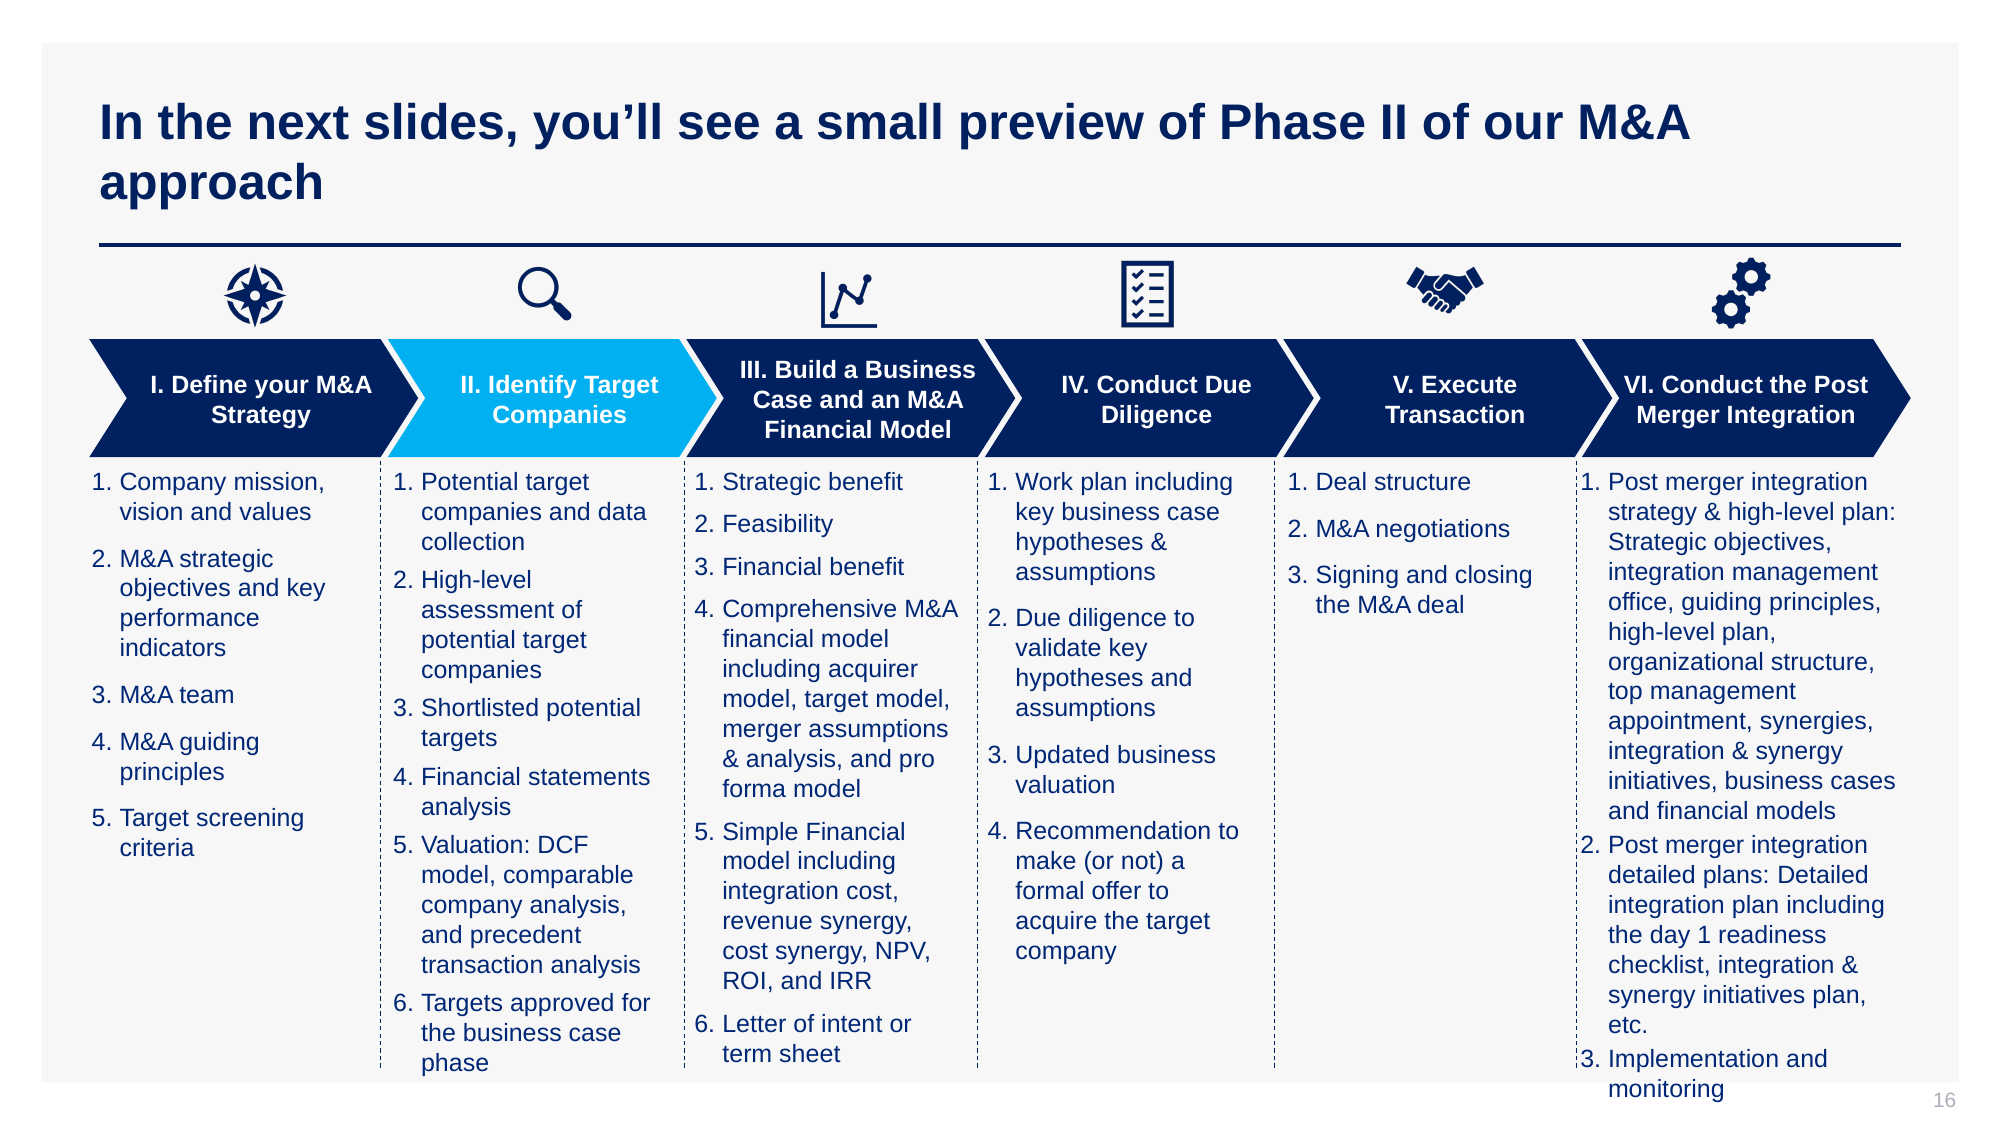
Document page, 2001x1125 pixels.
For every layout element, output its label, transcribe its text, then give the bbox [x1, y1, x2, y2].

slide_number 16 [1506, 1088, 1957, 1119]
picture [1402, 247, 1488, 333]
text_box Deal structure M&A negotiations Signing and closing the M&A deal [1287, 458, 1569, 626]
text_box Post merger integration strategy & high-level plan: Strategic objectives, integration management office, guiding principles, high-level plan, organizational structure, top management appointment, synergies, integration & synergy initiatives, business cases and financial models Post merger integration detailed plans: Detailed integration plan including the day 1 readiness checklist, integration & synergy initiatives plan, etc. Implementation and monitoring [1580, 458, 1929, 1110]
text_box I. Define your M&A Strategy [89, 339, 419, 458]
picture [215, 255, 295, 336]
picture [1107, 254, 1188, 334]
picture [512, 261, 577, 326]
picture [811, 261, 887, 337]
title In the next slides, you’ll see a small preview of Phase II of our M&A approach [84, 59, 1901, 239]
text_box II. Identify Target Companies [387, 339, 717, 458]
text_box Company mission, vision and values M&A strategic objectives and key performance indicators M&A team M&A guiding principles Target screening criteria [91, 458, 373, 916]
text_box VI. Conduct the Post Merger Integration [1581, 339, 1911, 458]
text_box V. Execute Transaction [1283, 339, 1613, 458]
text_box Strategic benefit Feasibility Financial benefit Comprehensive M&A financial model including acquirer model, target model, merger assumptions & analysis, and pro forma model Simple Financial model including integration cost, revenue synergy, cost synergy, NPV, ROI, and IRR Letter of intent or term sheet [694, 458, 976, 1075]
text_box Potential target companies and data collection High-level assessment of potential target companies Shortlisted potential targets Financial statements analysis Valuation: DCF model, comparable company analysis, and precedent transaction analysis Targets approved for the business case phase [393, 458, 674, 1084]
text_box IV. Conduct Due Diligence [984, 339, 1314, 458]
picture [1697, 250, 1784, 336]
text_box III. Build a Business Case and an M&A Financial Model [686, 339, 1016, 458]
text_box Work plan including key business case hypotheses & assumptions Due diligence to validate key hypotheses and assumptions Updated business valuation Recommendation to make (or not) a formal offer to acquire the target company [987, 458, 1269, 972]
